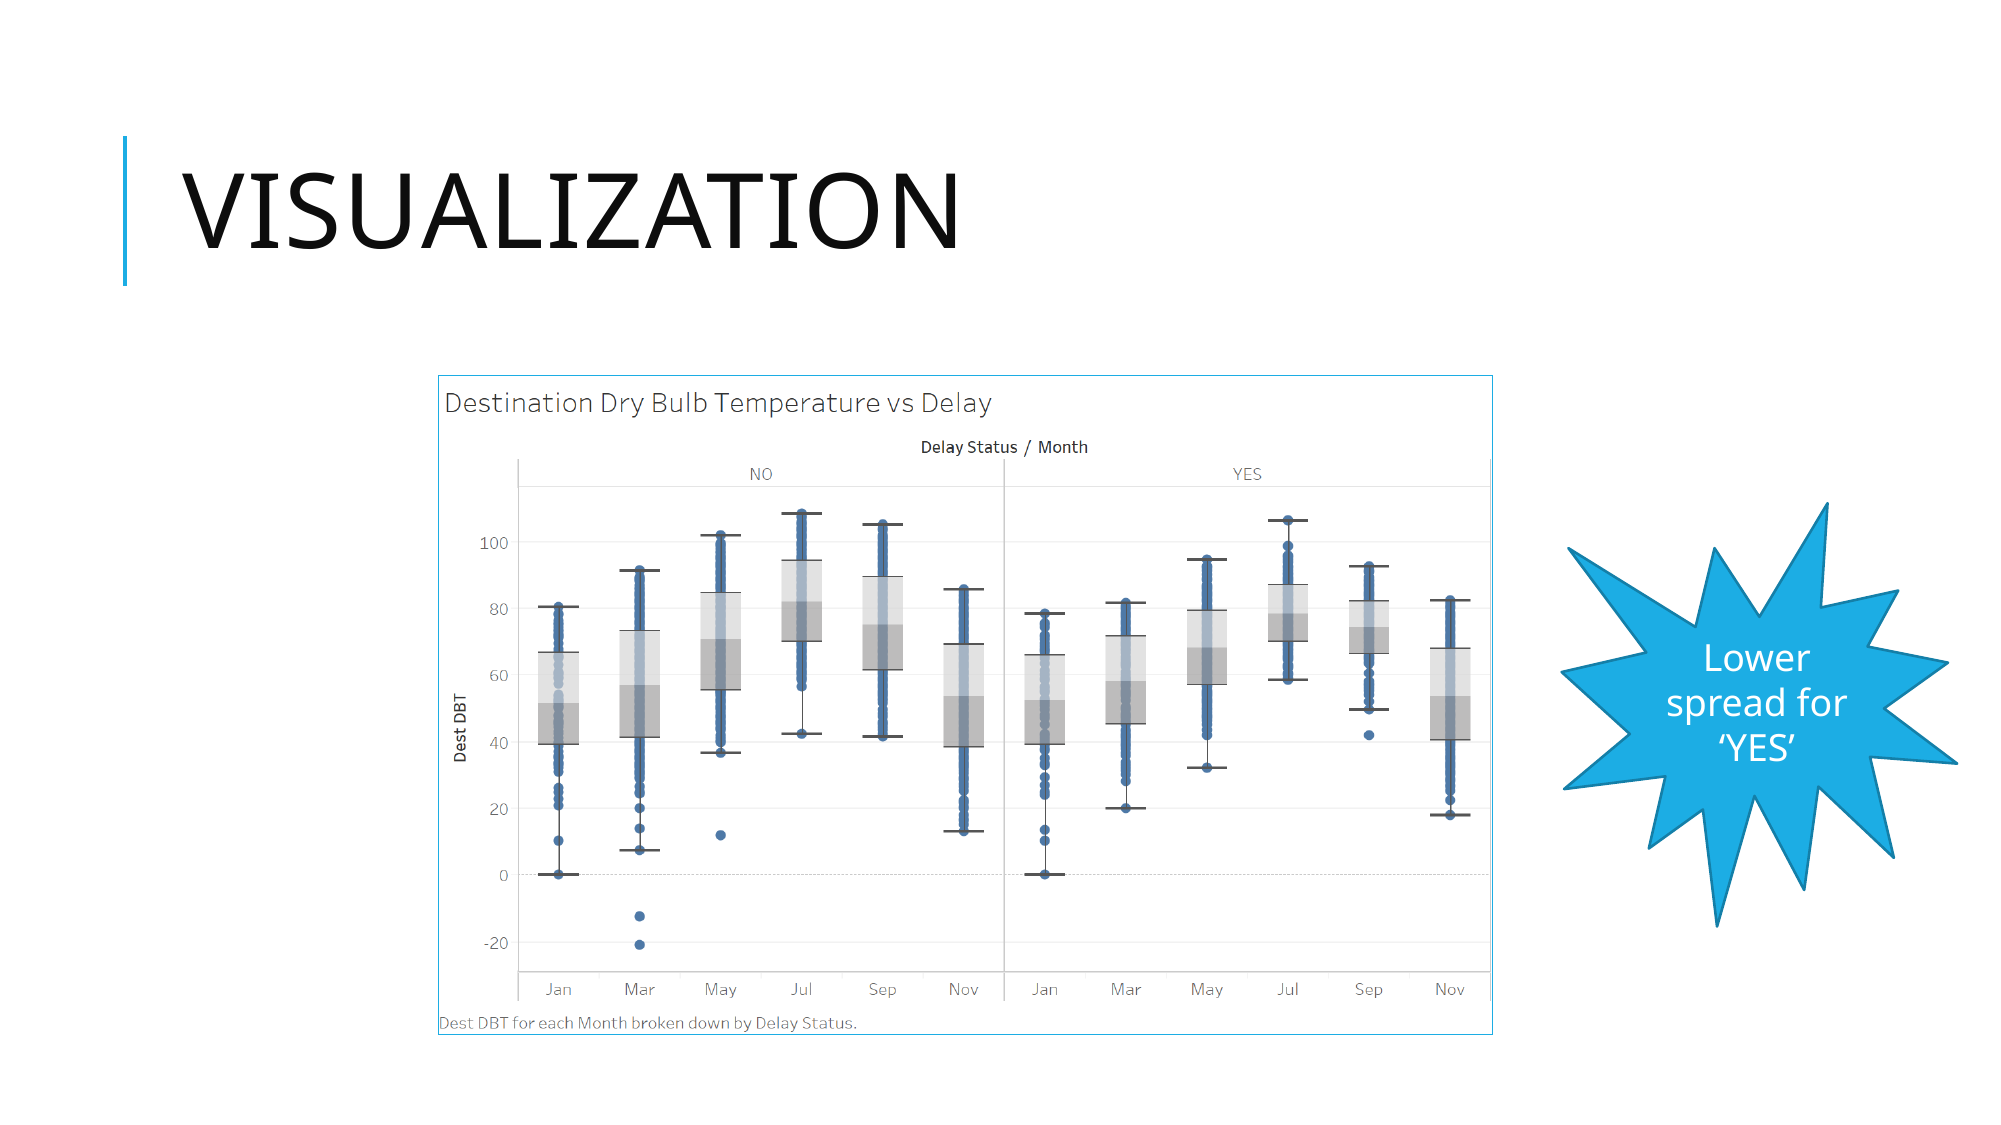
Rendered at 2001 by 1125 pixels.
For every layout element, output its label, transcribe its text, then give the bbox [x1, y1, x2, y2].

title Visualization [168, 96, 1763, 342]
text_box Lower spread for ‘YES’ [1560, 501, 1959, 928]
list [437, 374, 1493, 1036]
